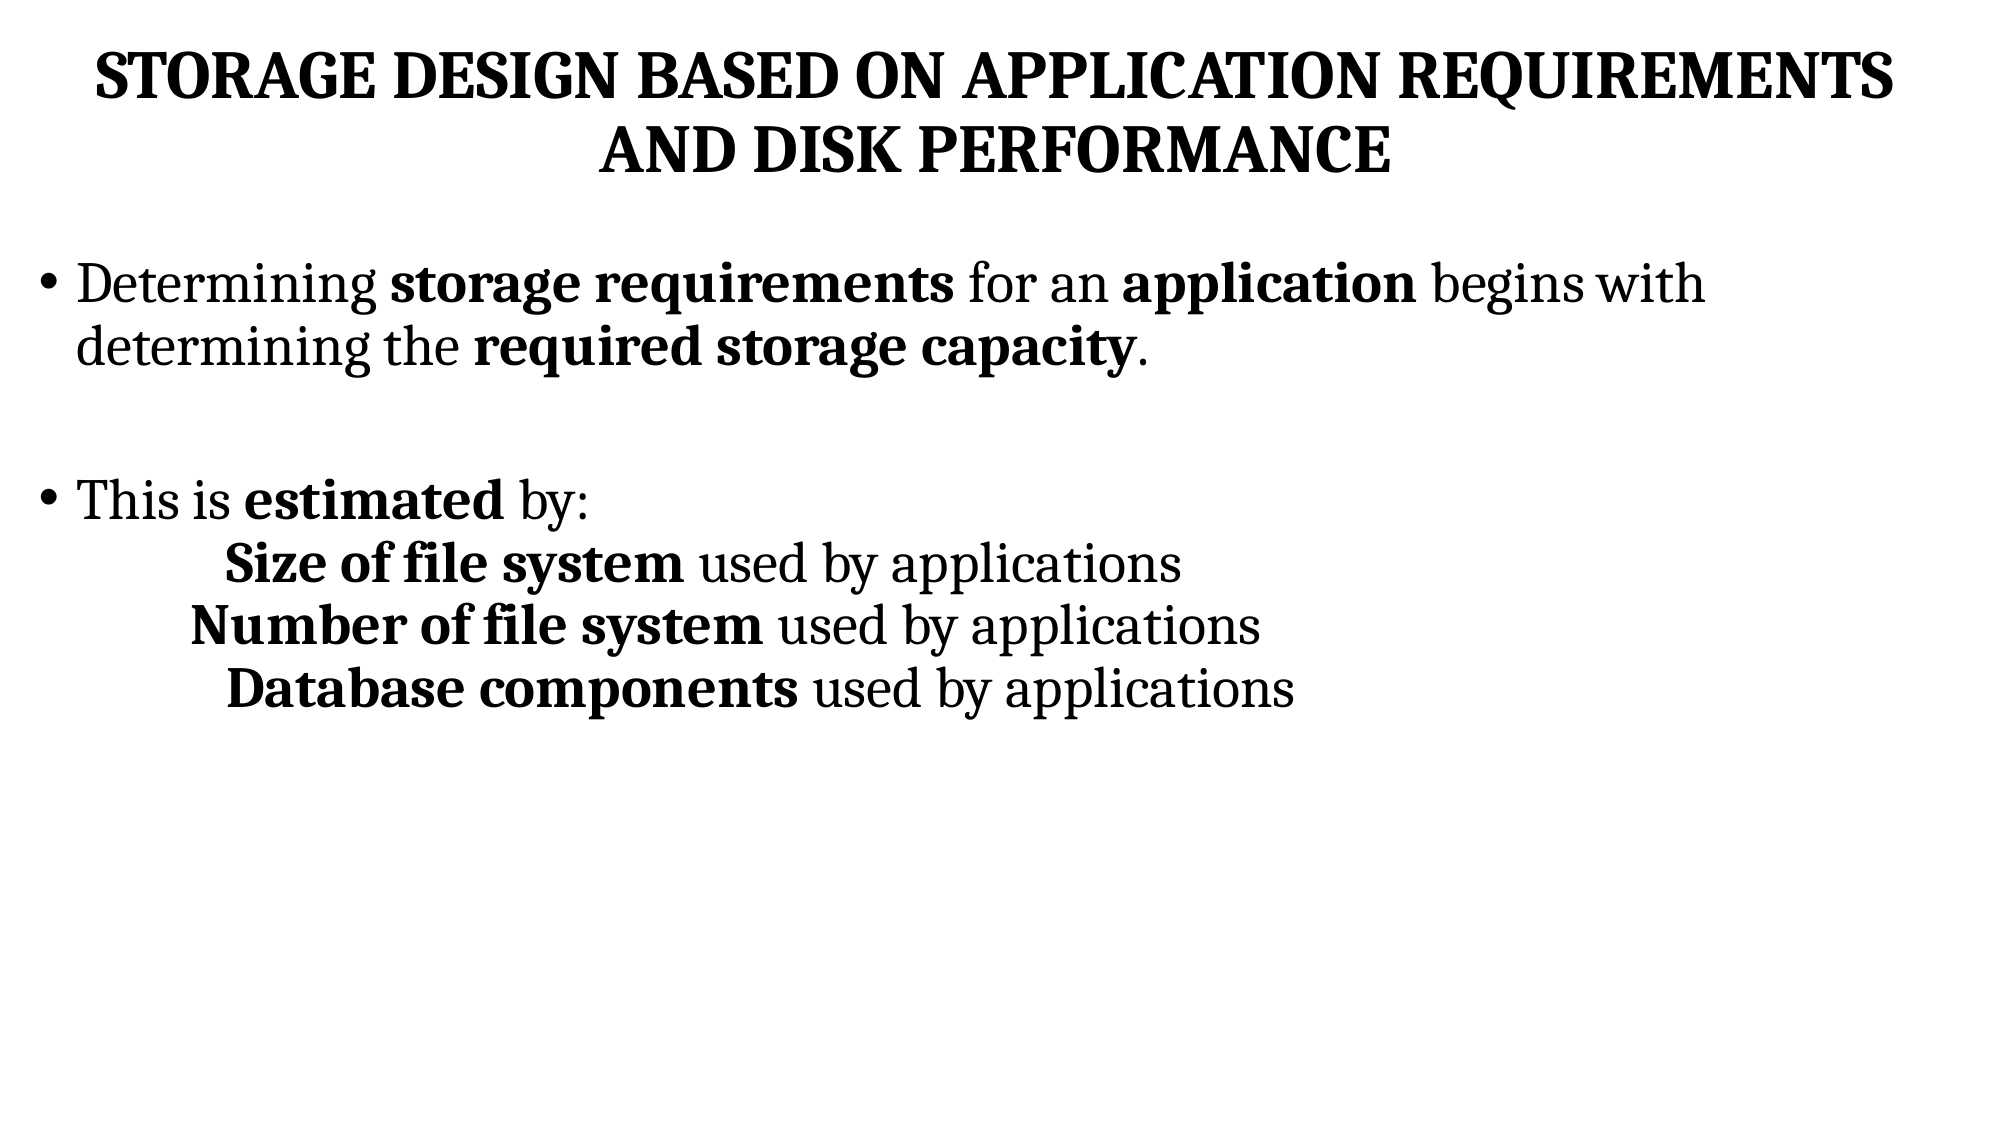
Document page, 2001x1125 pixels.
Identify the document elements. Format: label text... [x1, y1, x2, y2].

list Determining storage requirements for an application begins with determining the required storage capacity. This is estimated by: Size of file system used by applications Number of file system used by applications Database components used by applications [23, 245, 1969, 1094]
title STORAGE DESIGN BASED ON APPLICATION REQUIREMENTS AND DISK PERFORMANCE [23, 31, 1969, 196]
